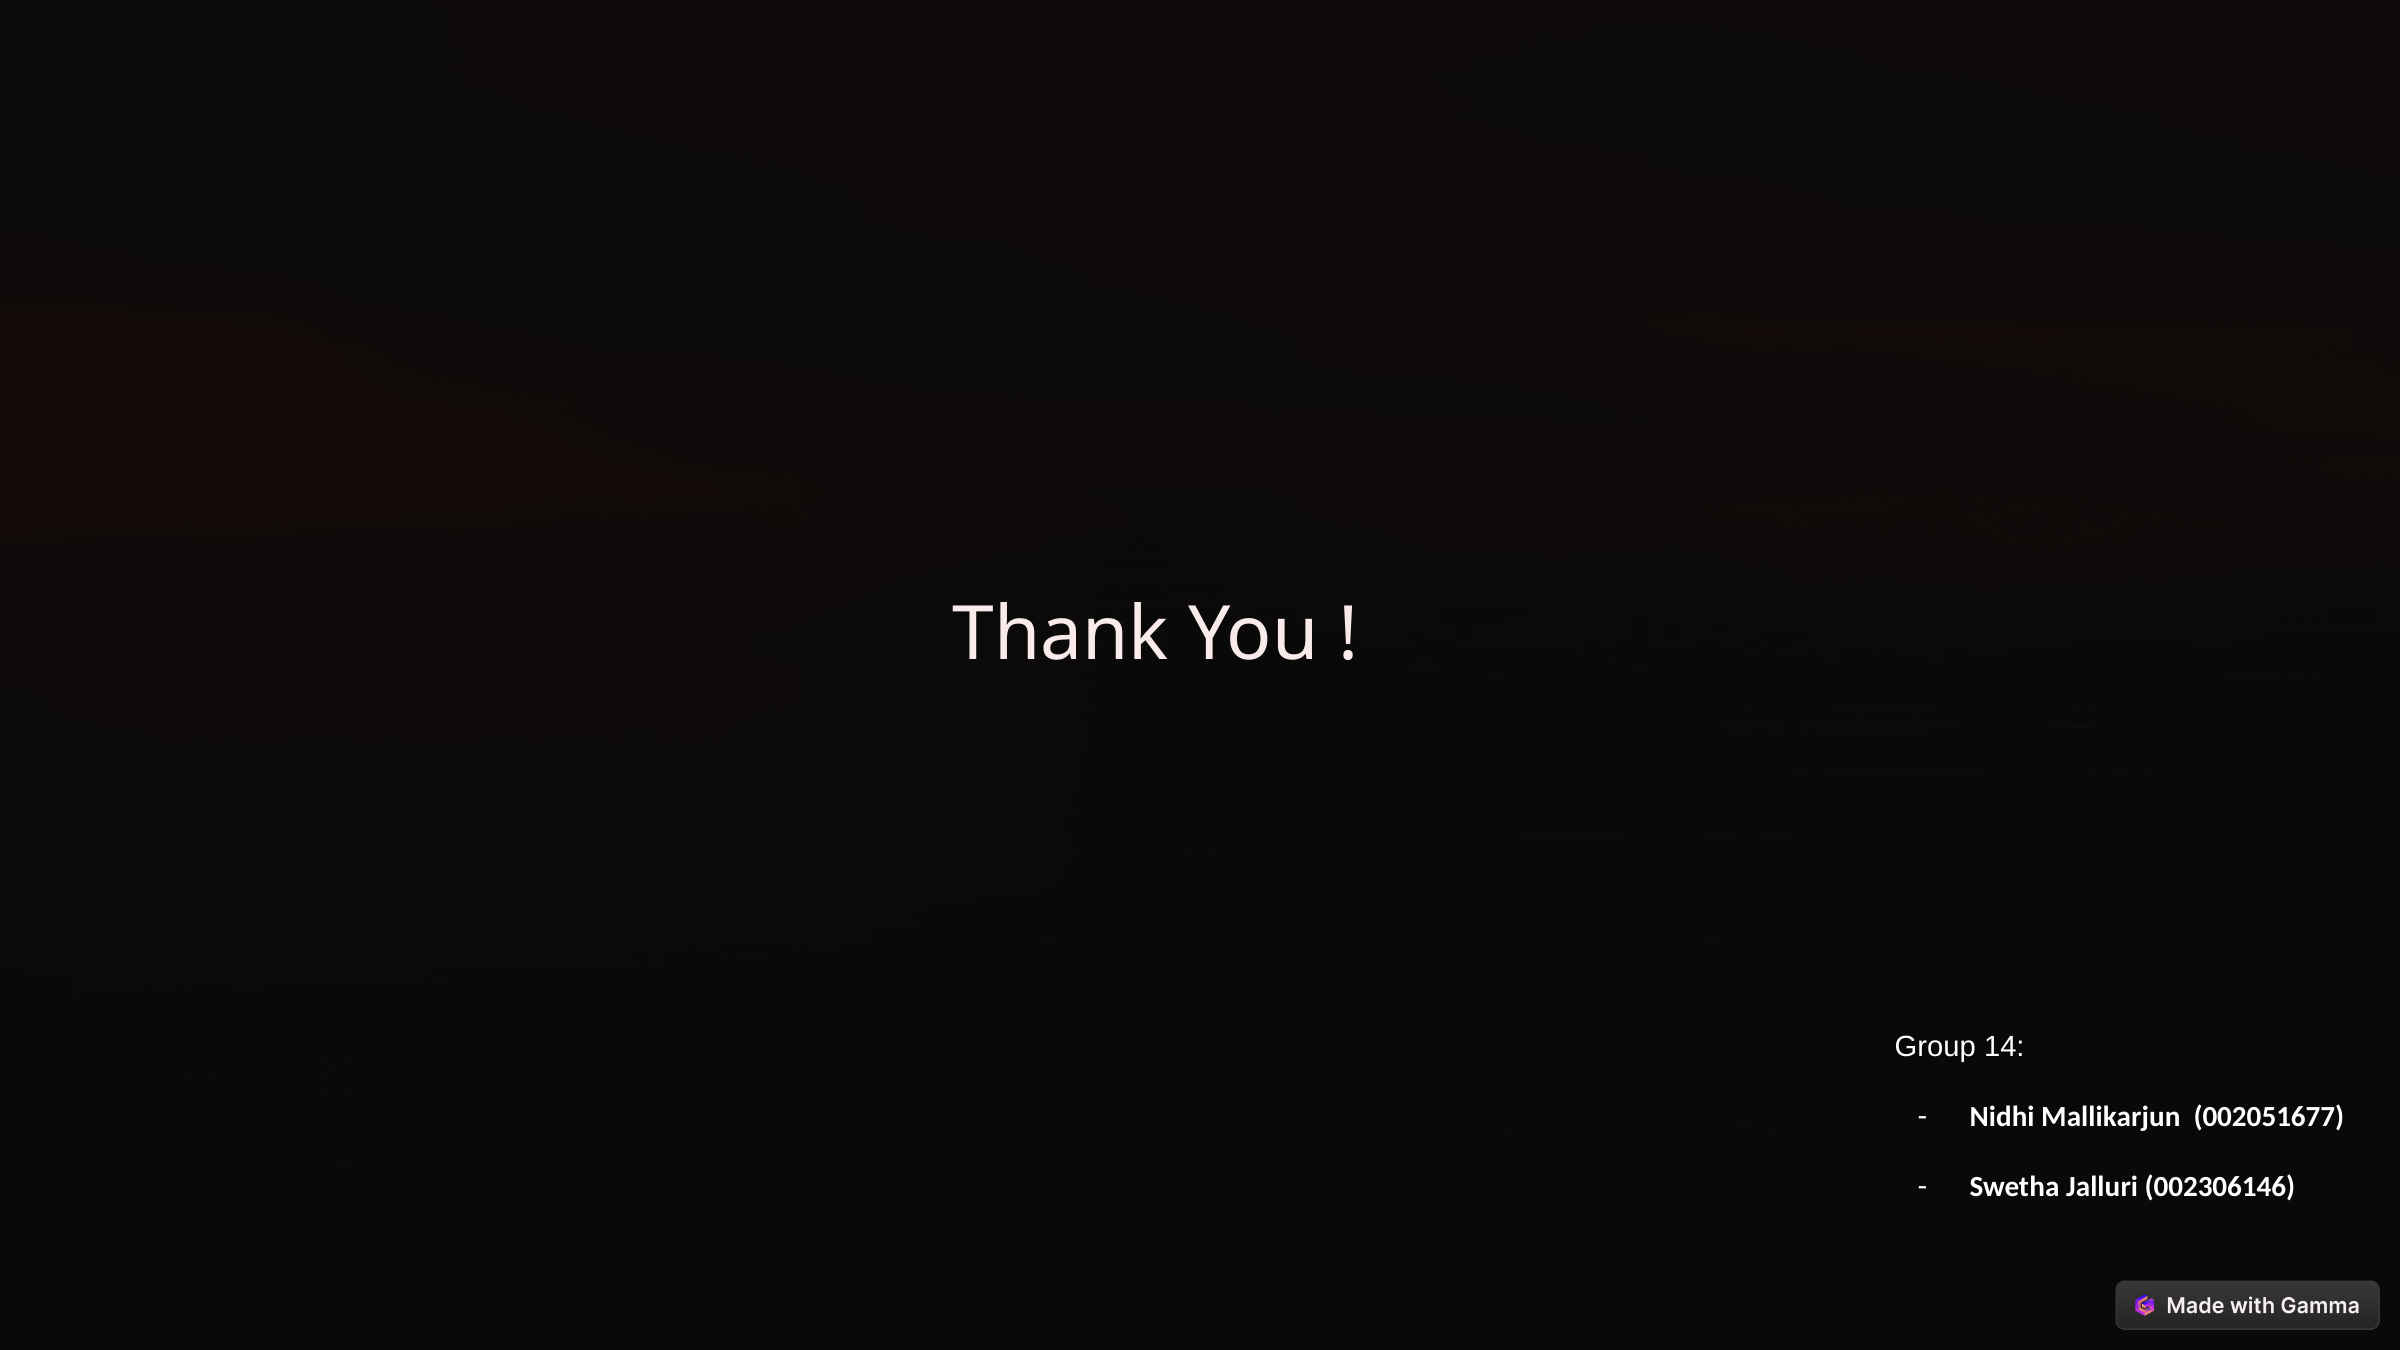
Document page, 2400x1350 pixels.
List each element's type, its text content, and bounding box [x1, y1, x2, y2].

text_box Group 14: Nidhi Mallikarjun (002051677) Swetha Jalluri (002306146) [1879, 1012, 2363, 1218]
picture [2106, 1271, 2389, 1339]
text_box Thank You ! [937, 569, 1520, 690]
